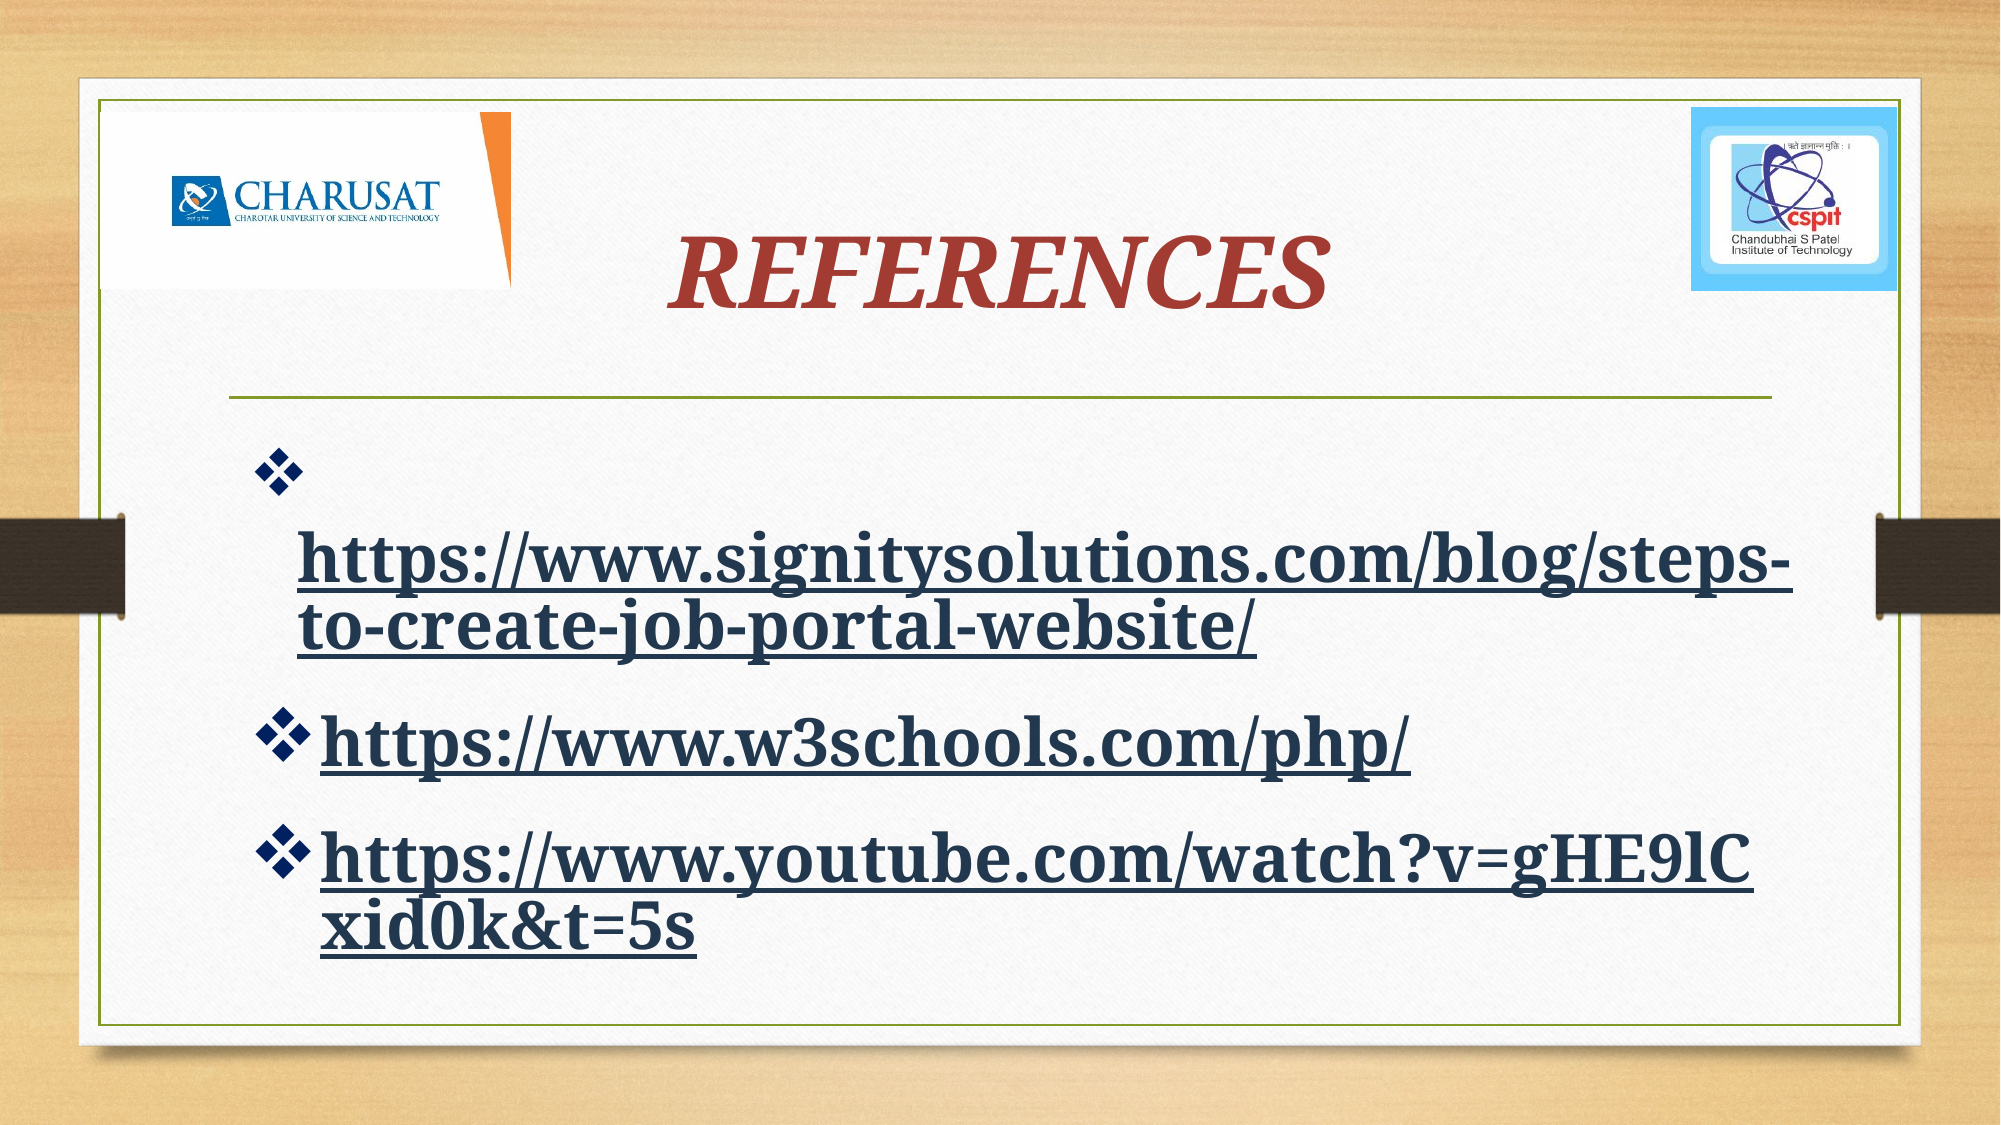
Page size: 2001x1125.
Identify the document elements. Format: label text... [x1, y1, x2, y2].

title REFERENCES [212, 161, 1788, 375]
list https://www.signitysolutions.com/blog/steps-to-create-job-portal-website/ https://www.w3schools.com/php/ https://www.youtube.com/watch?v=gHE9lCxid0k&t=5s [235, 438, 1811, 921]
picture [0, 0, 2001, 1125]
